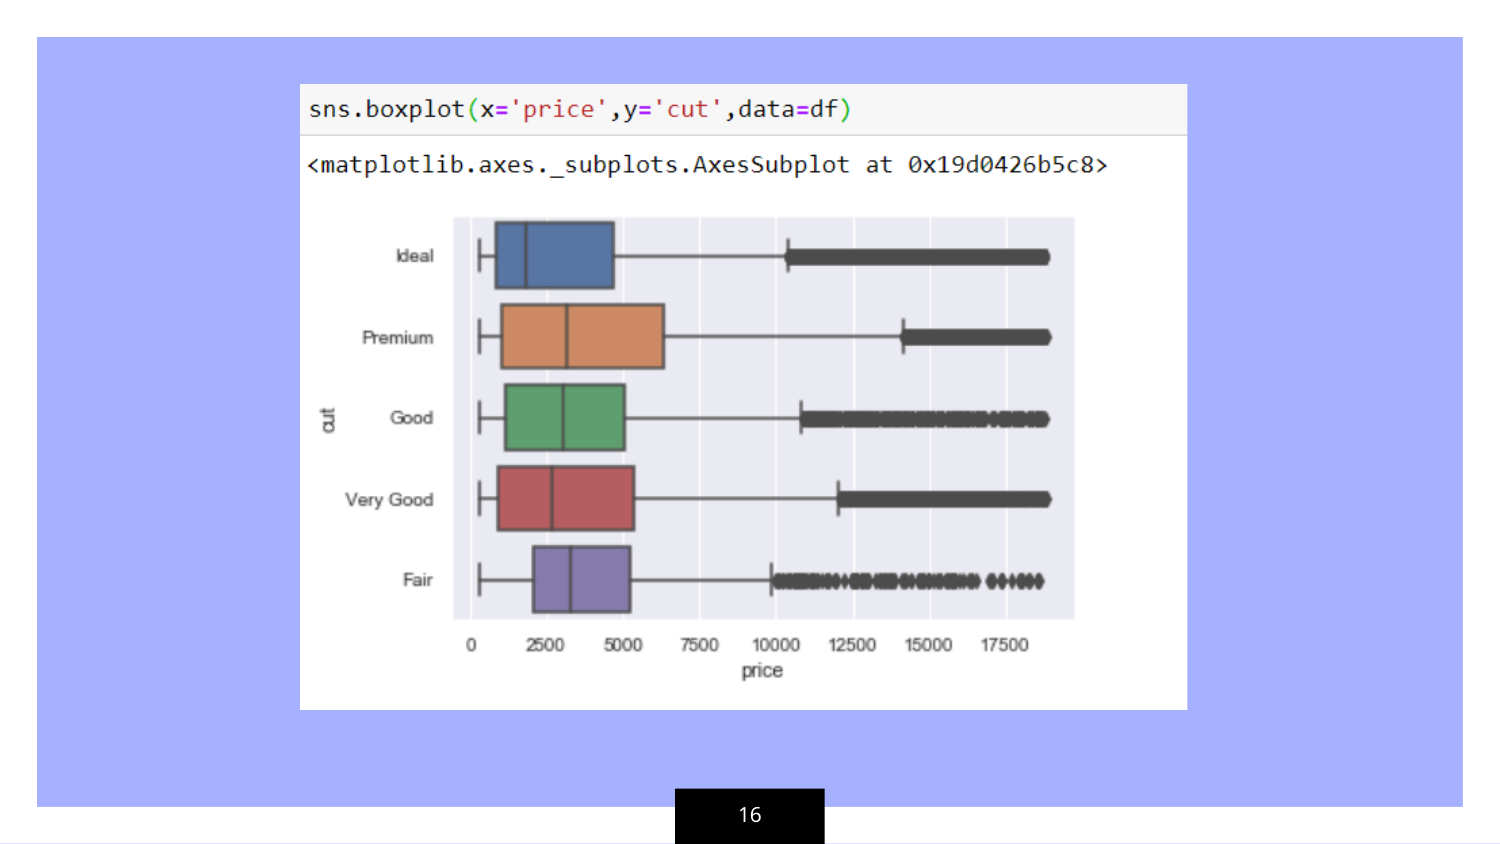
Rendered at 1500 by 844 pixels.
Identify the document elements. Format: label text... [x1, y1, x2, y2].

slide_number ‹#› [675, 788, 825, 844]
picture [299, 84, 1188, 711]
